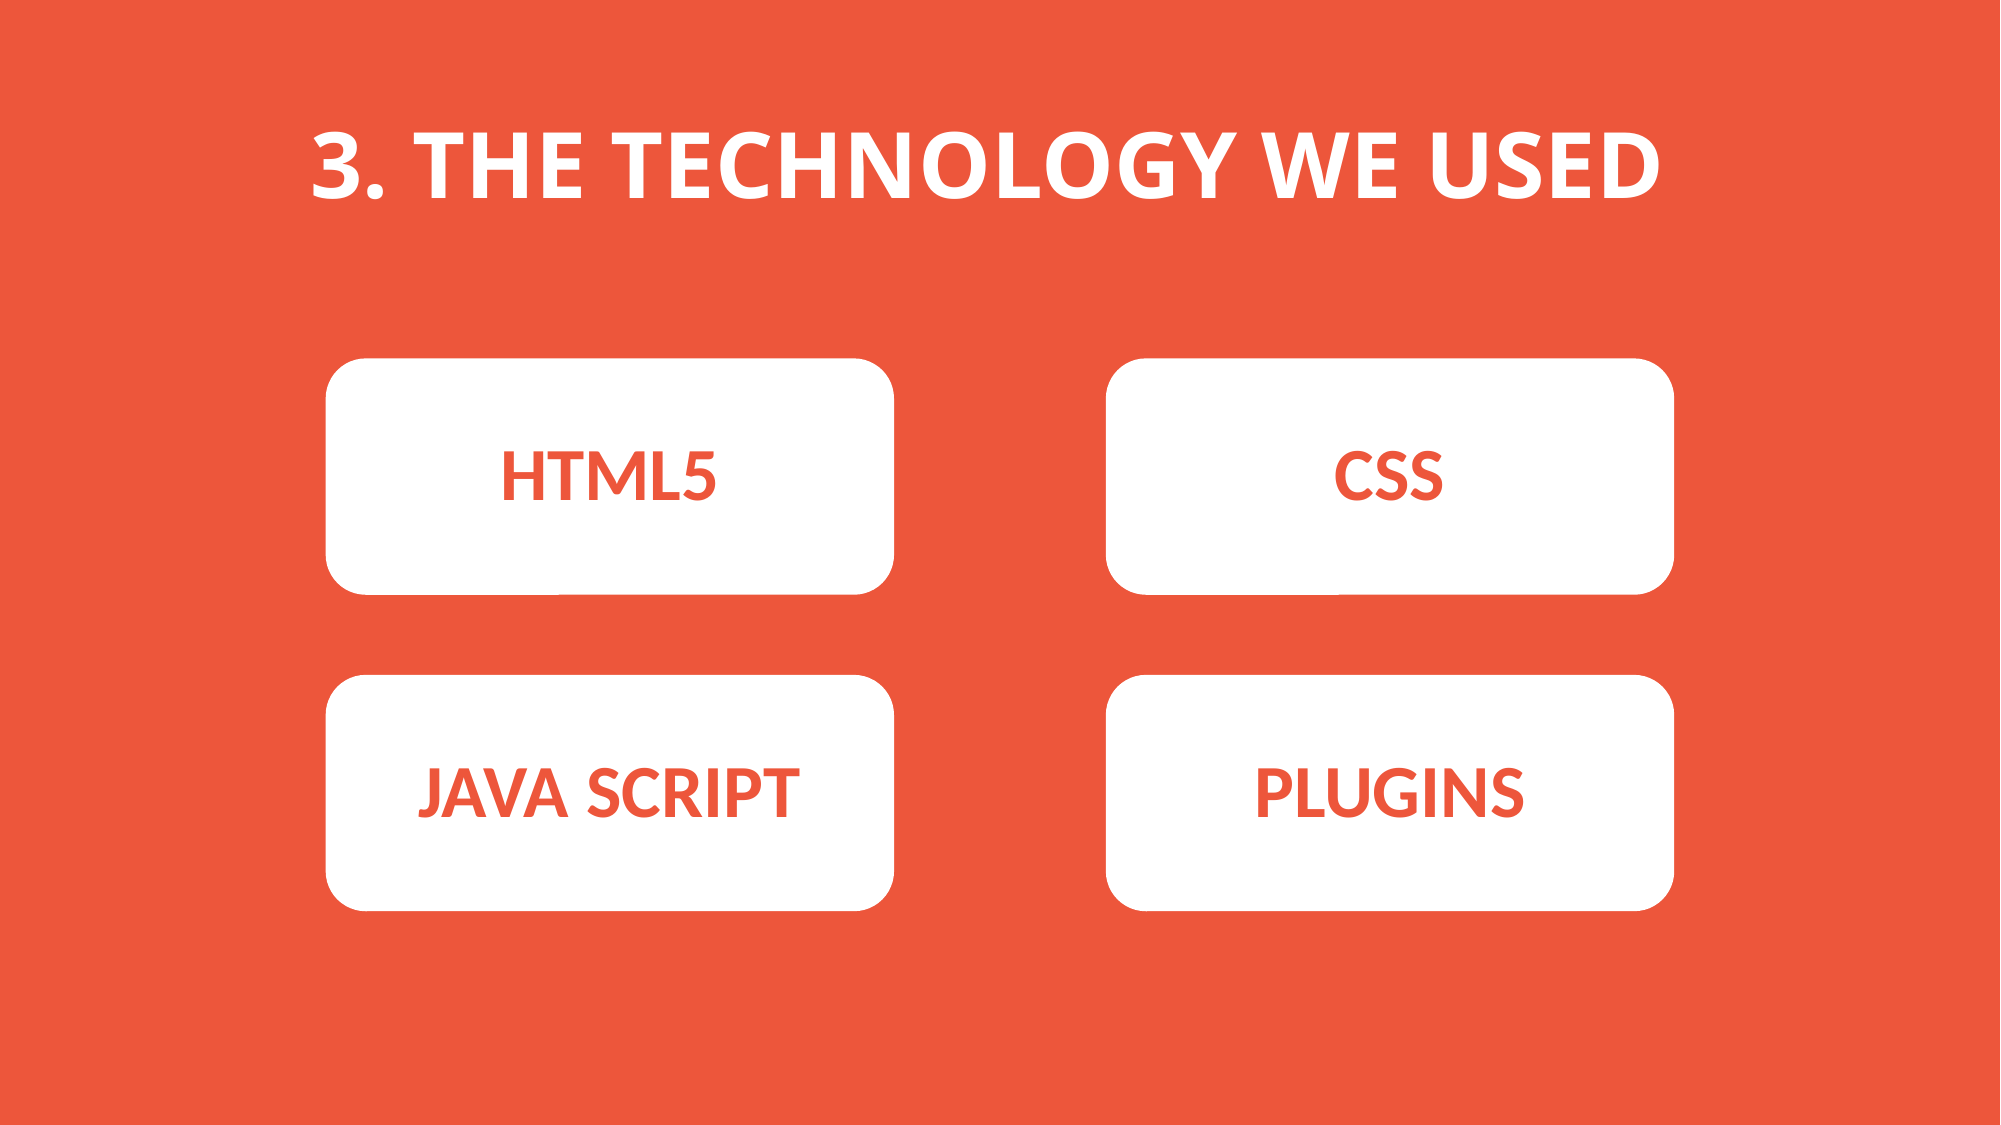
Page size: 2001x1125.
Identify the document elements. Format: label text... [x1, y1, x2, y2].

text_box HTML5 [325, 358, 895, 595]
text_box CSS [1105, 358, 1675, 595]
text_box PLUGINS [1105, 674, 1675, 912]
text_box JAVA SCRIPT [325, 674, 895, 912]
title 3. THE TECHNOLOGY WE USED [137, 59, 1863, 278]
